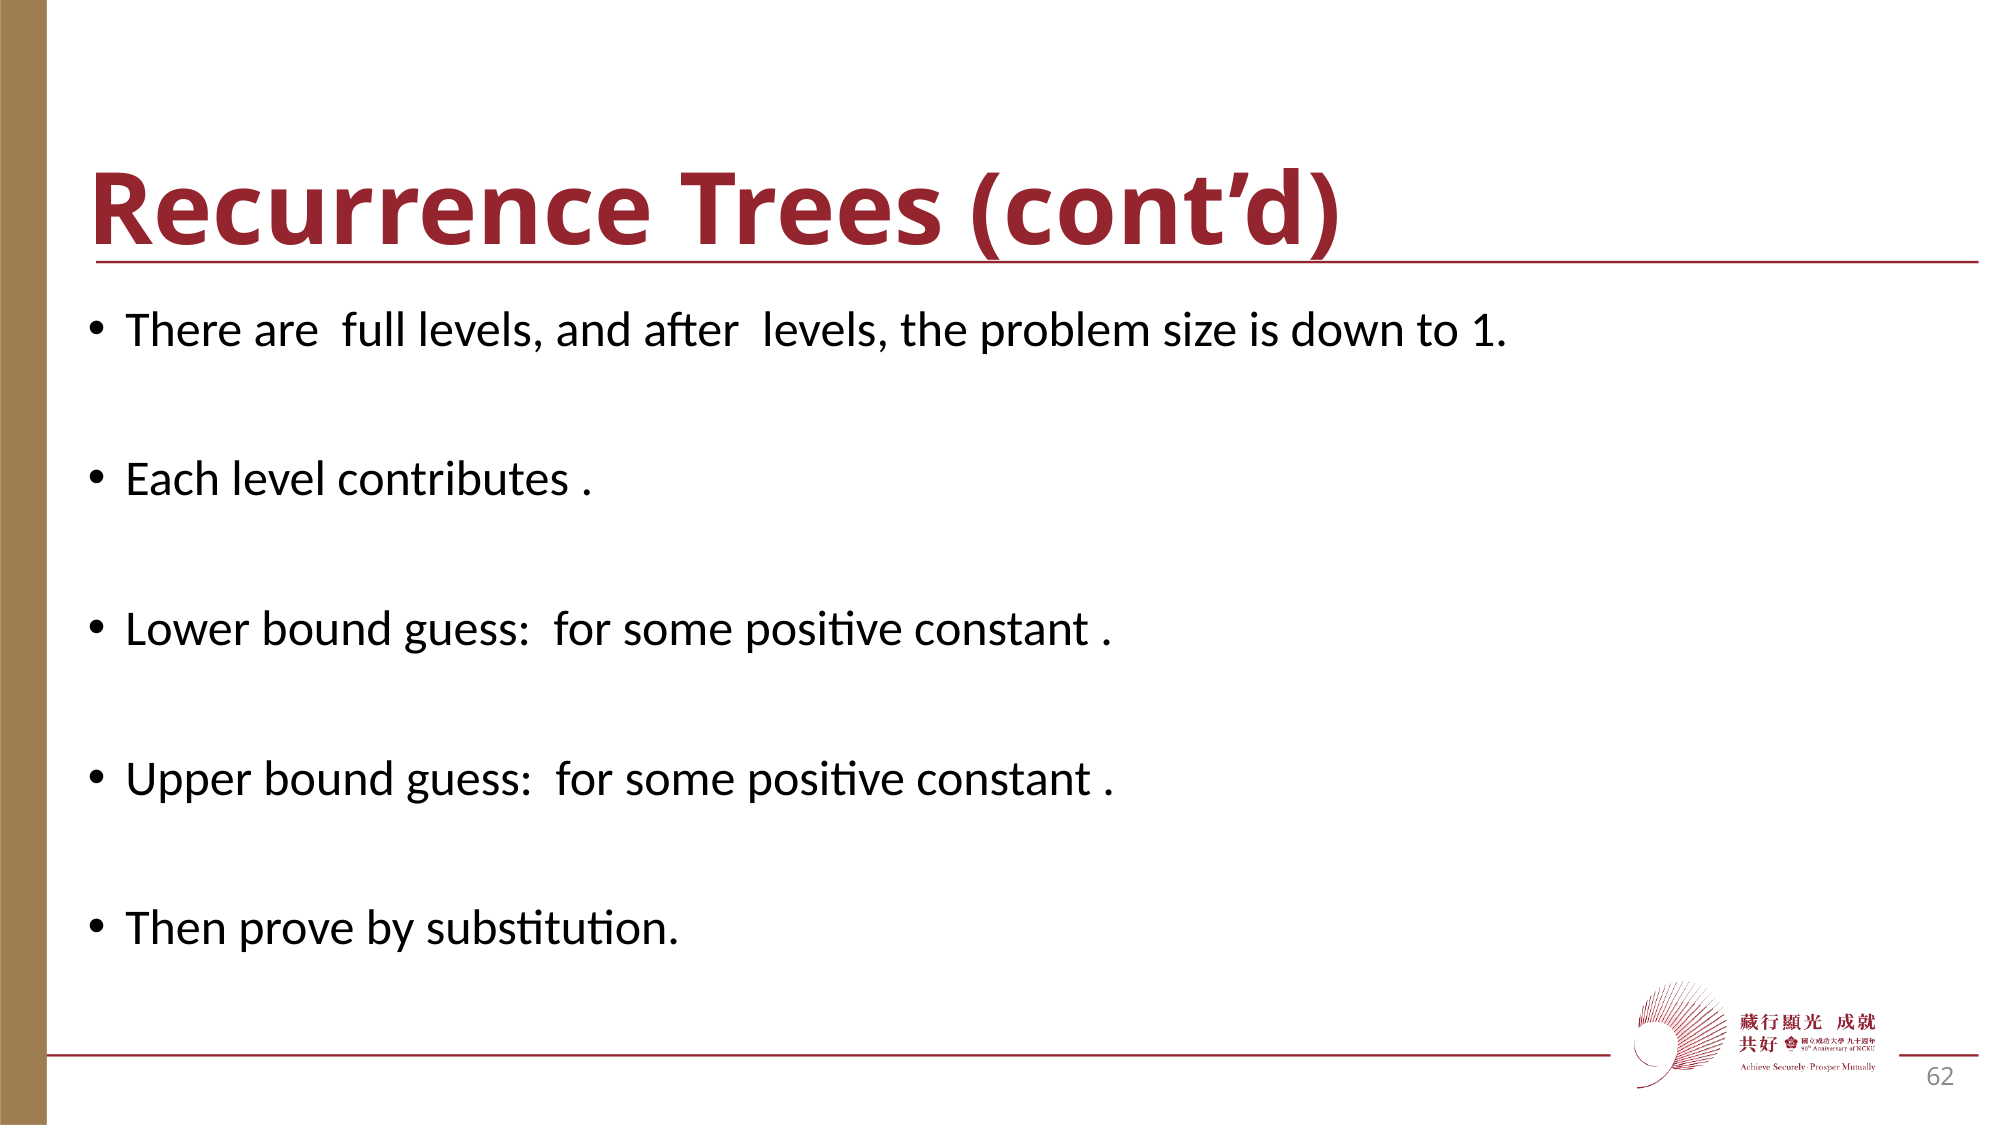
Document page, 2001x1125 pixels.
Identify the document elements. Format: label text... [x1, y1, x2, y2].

title Recurrence Trees (cont’d) [72, 131, 1827, 274]
slide_number 62 [1880, 1047, 1970, 1108]
picture [0, 0, 2000, 1125]
